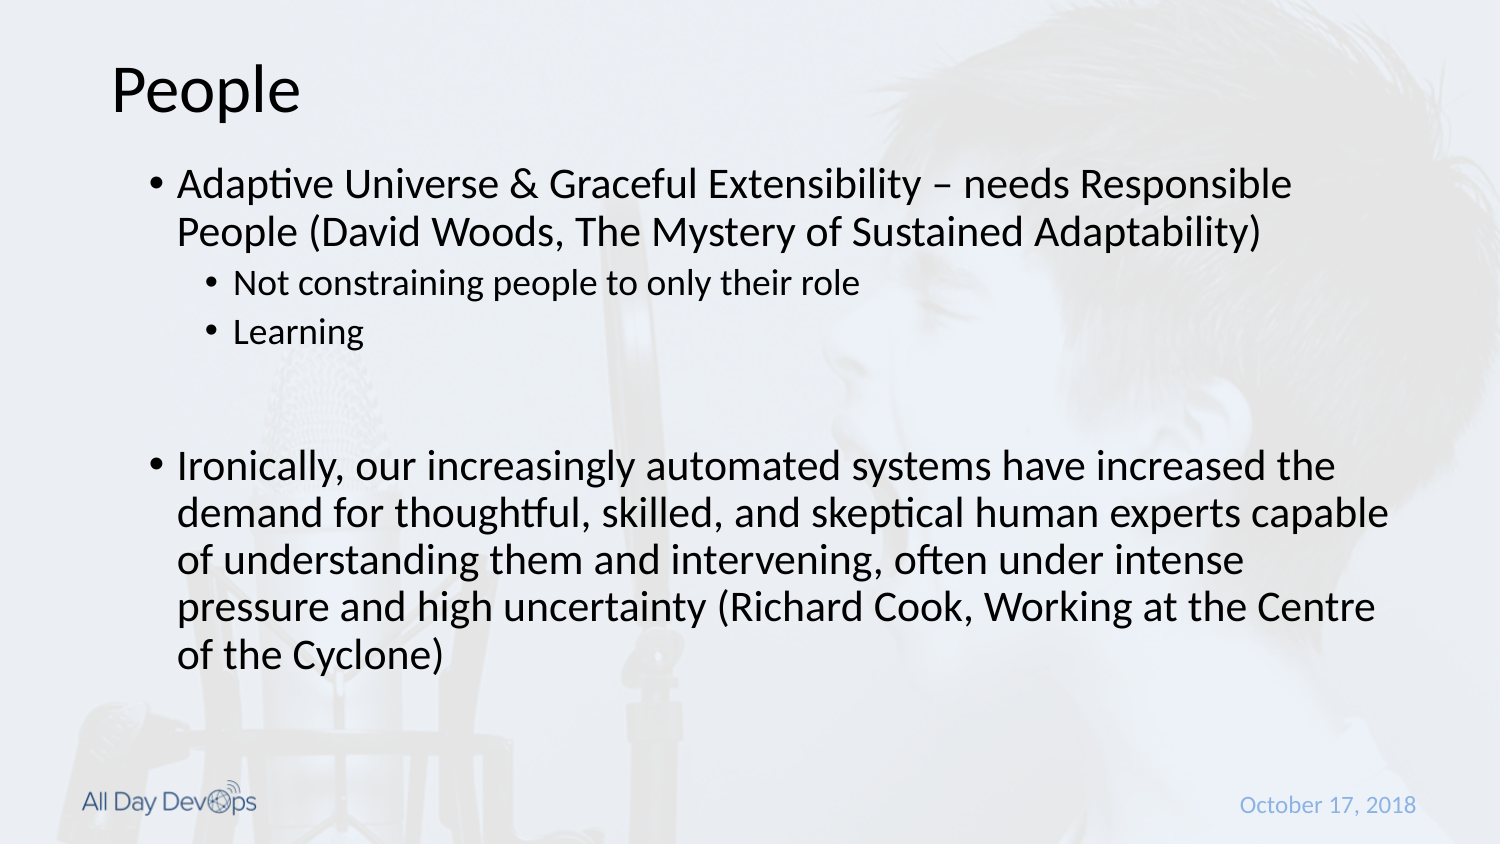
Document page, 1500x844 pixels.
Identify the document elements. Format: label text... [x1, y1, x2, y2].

title People [99, 8, 1230, 172]
picture [75, 776, 263, 822]
list Adaptive Universe & Graceful Extensibility – needs Responsible People (David Woods, The Mystery of Sustained Adaptability) Not constraining people to only their role Learning Ironically, our increasingly automated systems have increased the demand for thoughtful, skilled, and skeptical human experts capable of understanding them and intervening, often under intense pressure and high uncertainty (Richard Cook, Working at the Centre of the Cyclone) [137, 155, 1413, 760]
